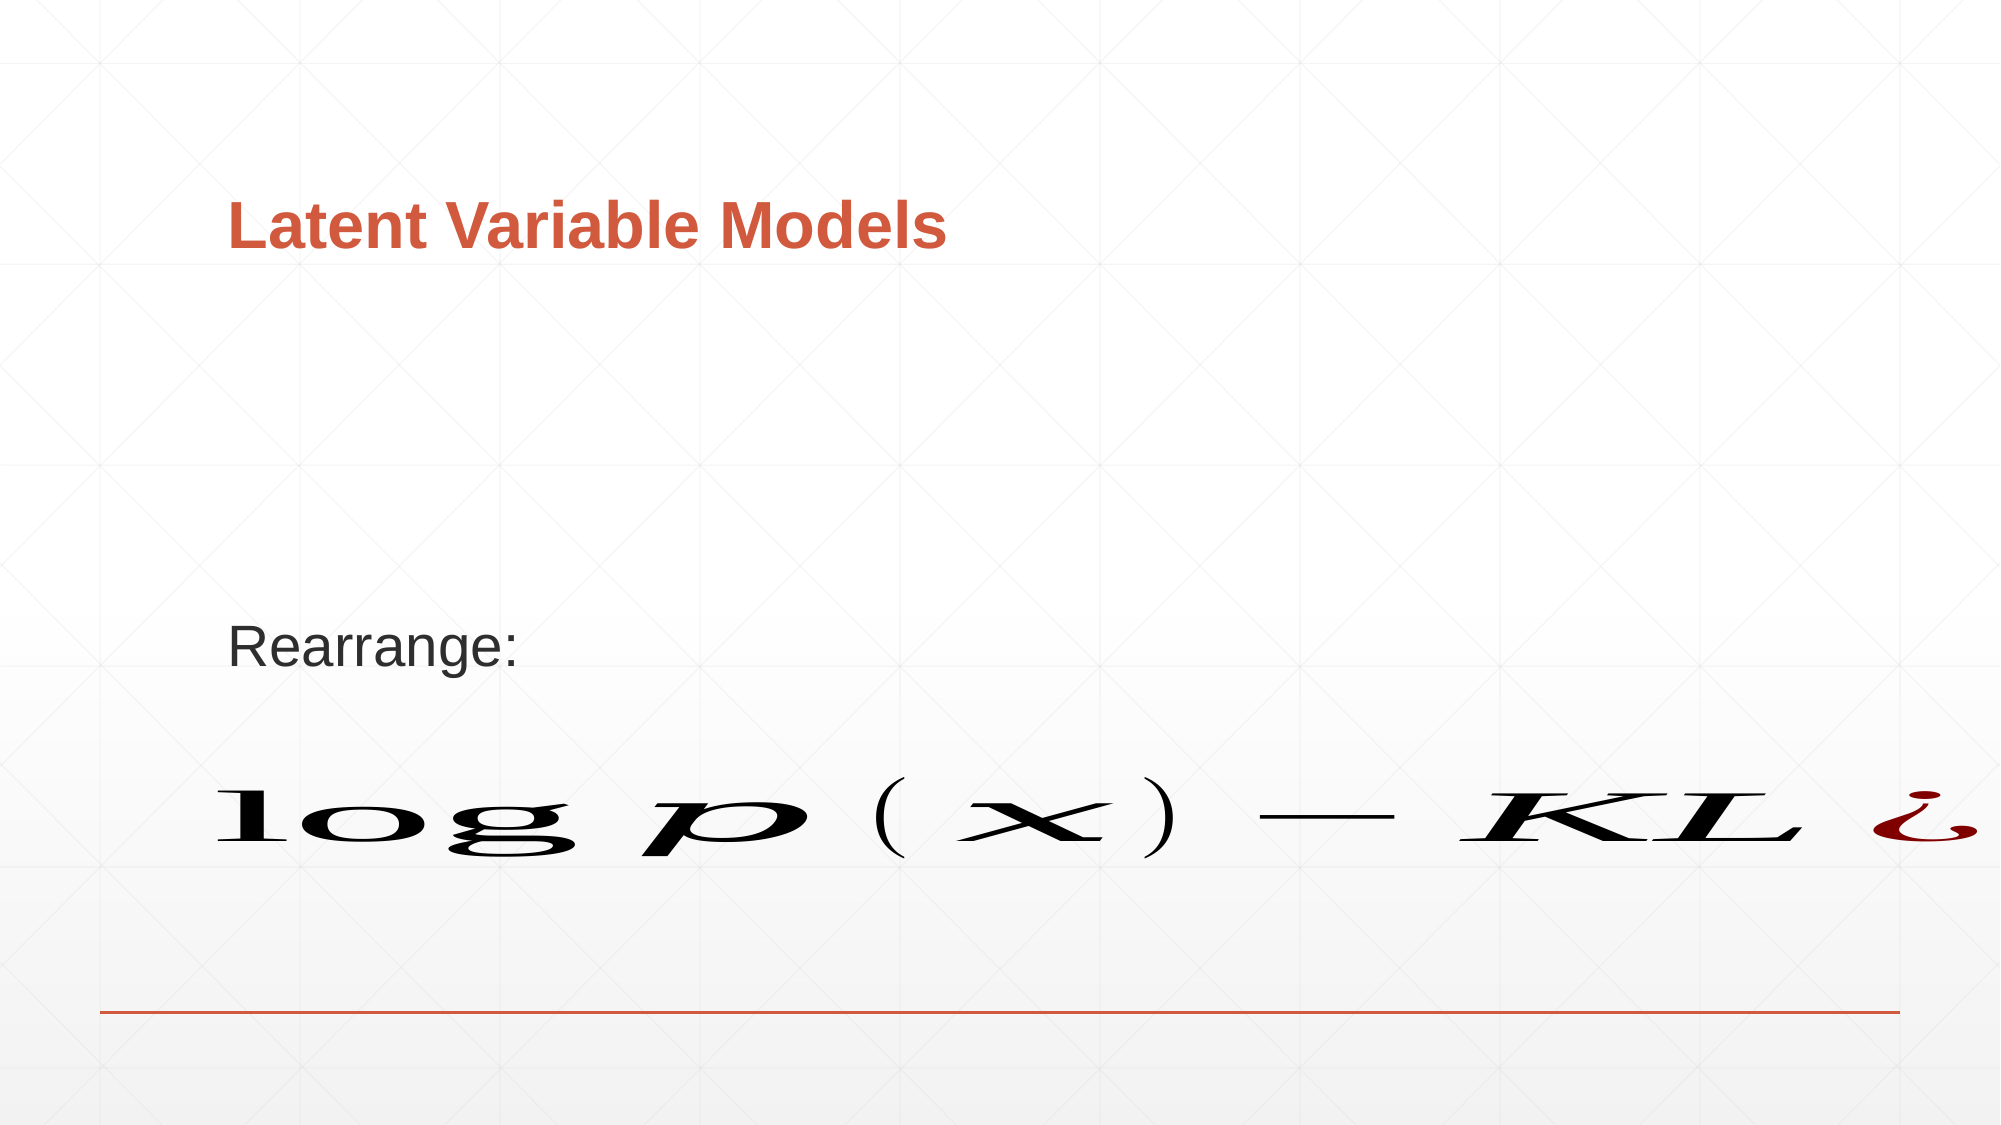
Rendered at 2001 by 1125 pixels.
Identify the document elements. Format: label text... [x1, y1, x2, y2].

title Latent Variable Models [212, 82, 1788, 271]
